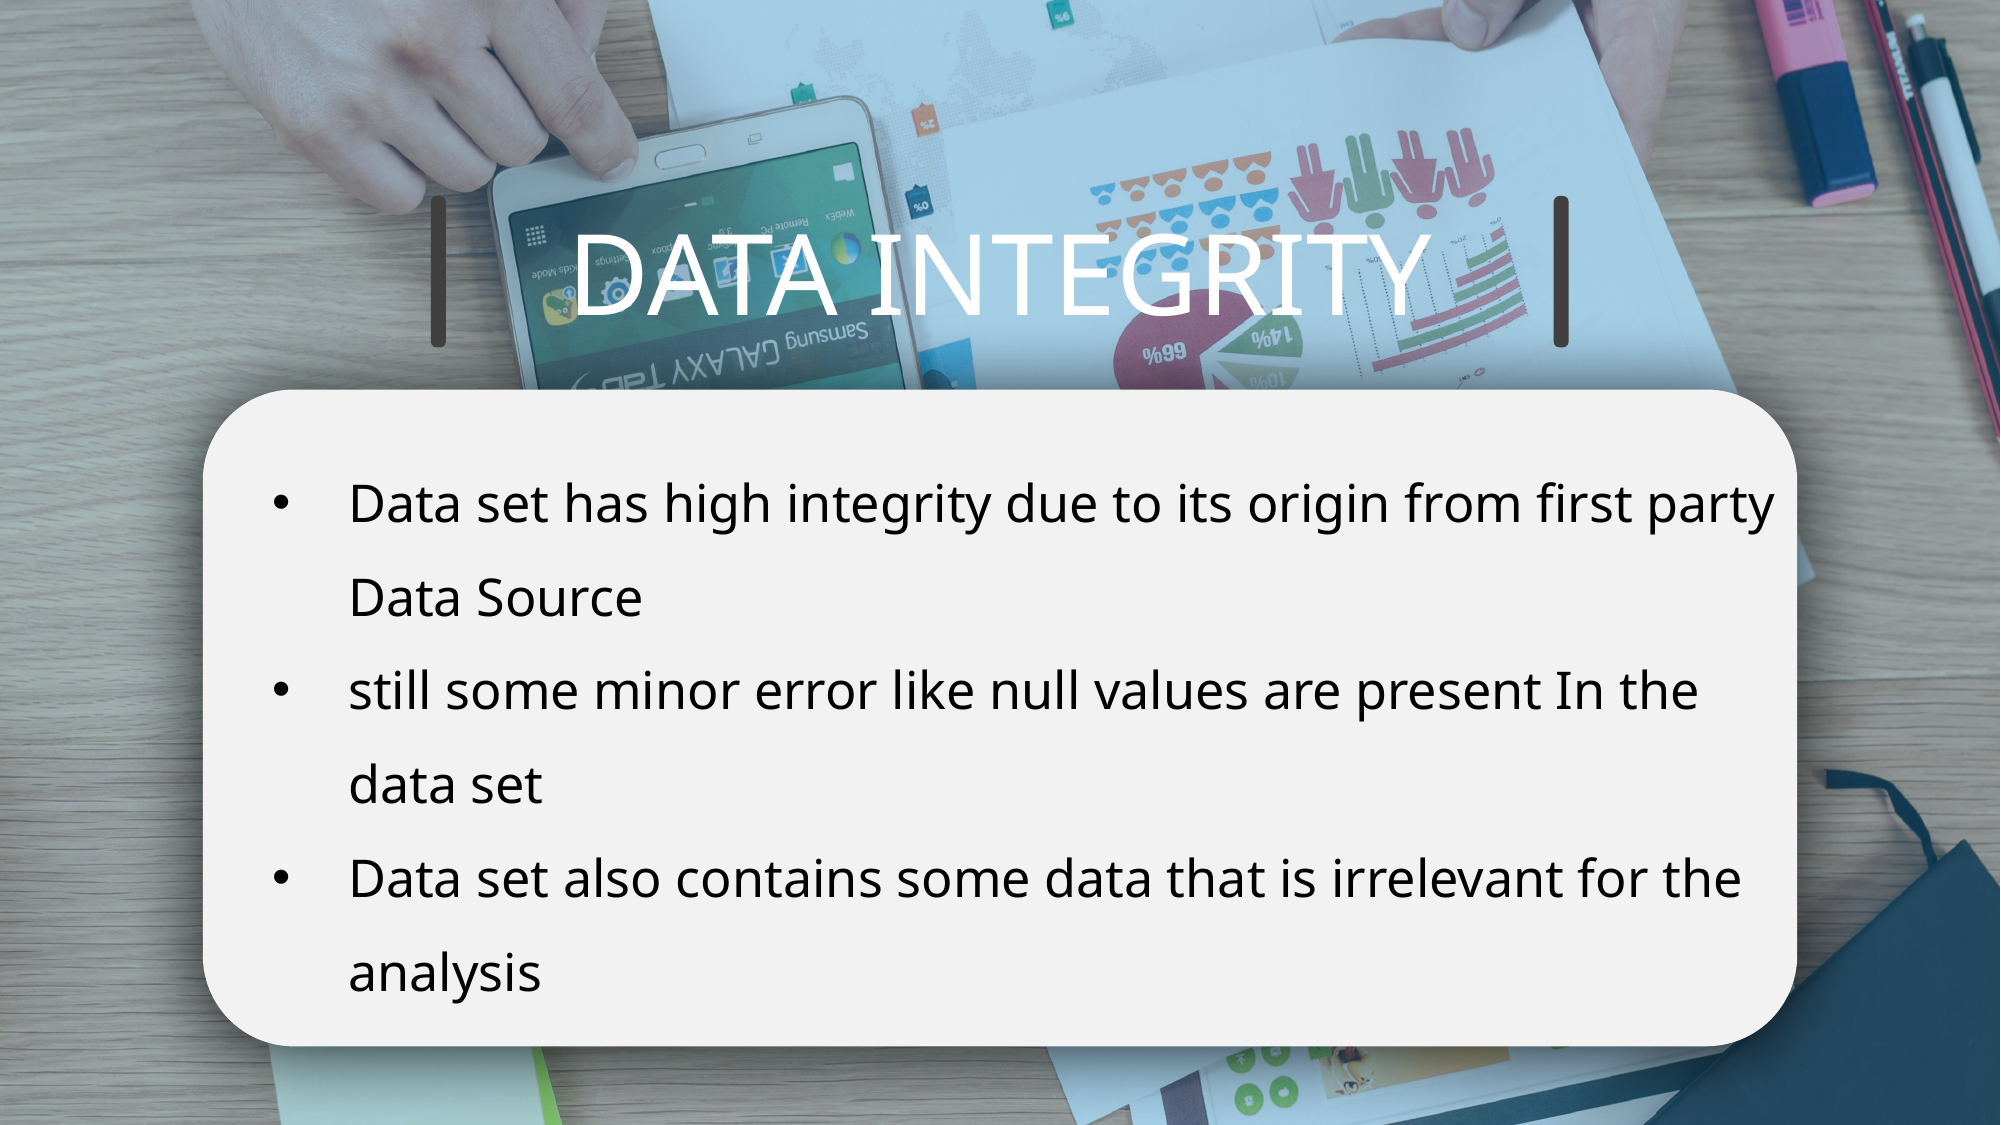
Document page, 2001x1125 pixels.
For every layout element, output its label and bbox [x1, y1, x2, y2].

text_box [430, 195, 1570, 348]
picture [0, 0, 2000, 1125]
